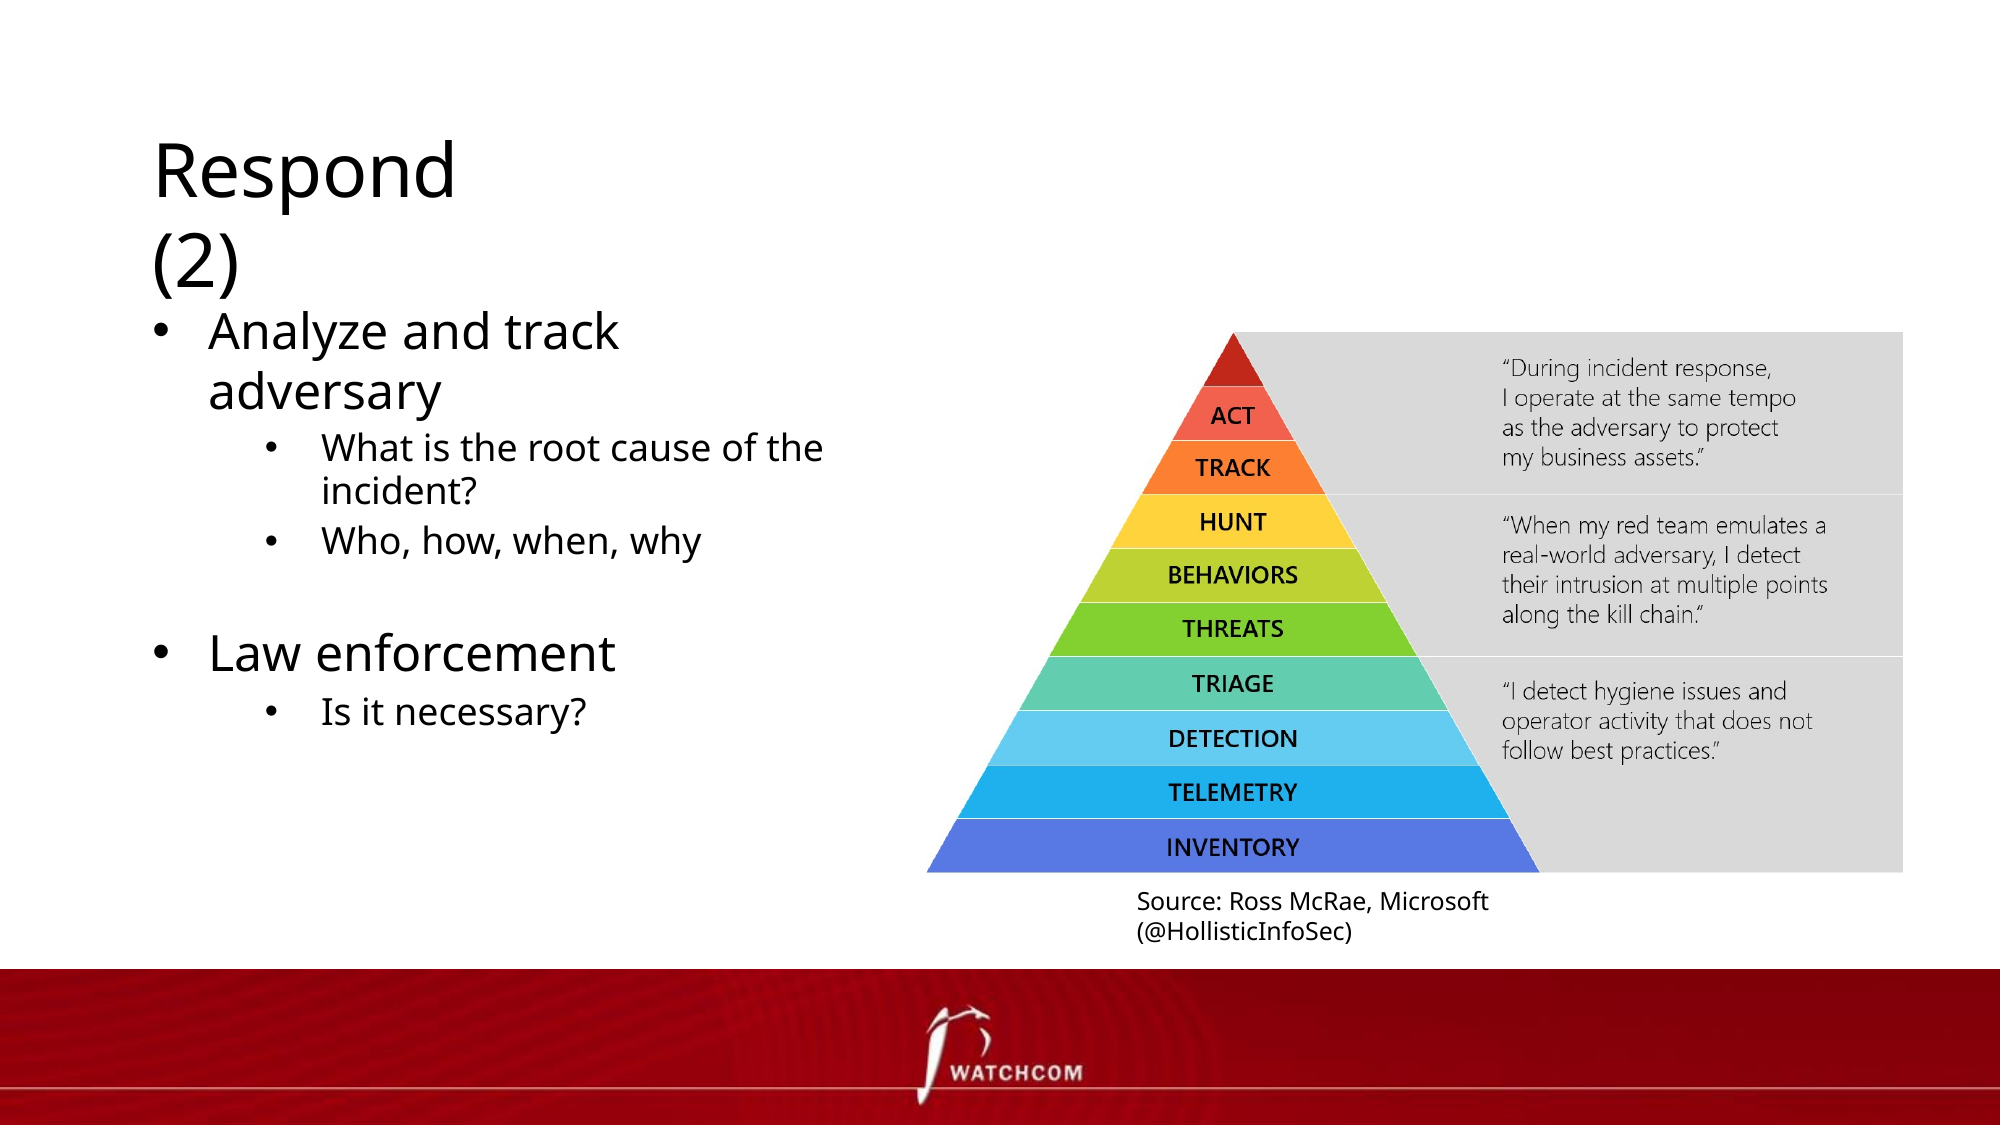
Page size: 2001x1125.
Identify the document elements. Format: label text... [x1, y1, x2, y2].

title Respond (2) [150, 120, 550, 289]
text_box Analyze and track adversary What is the root cause of the incident? Who, how, when, why Law enforcement Is it necessary? [150, 289, 828, 733]
picture [0, 969, 2000, 1125]
picture [925, 331, 1903, 873]
text_box Source: Ross McRae, Microsoft (@HollisticInfoSec) [1134, 883, 1689, 946]
